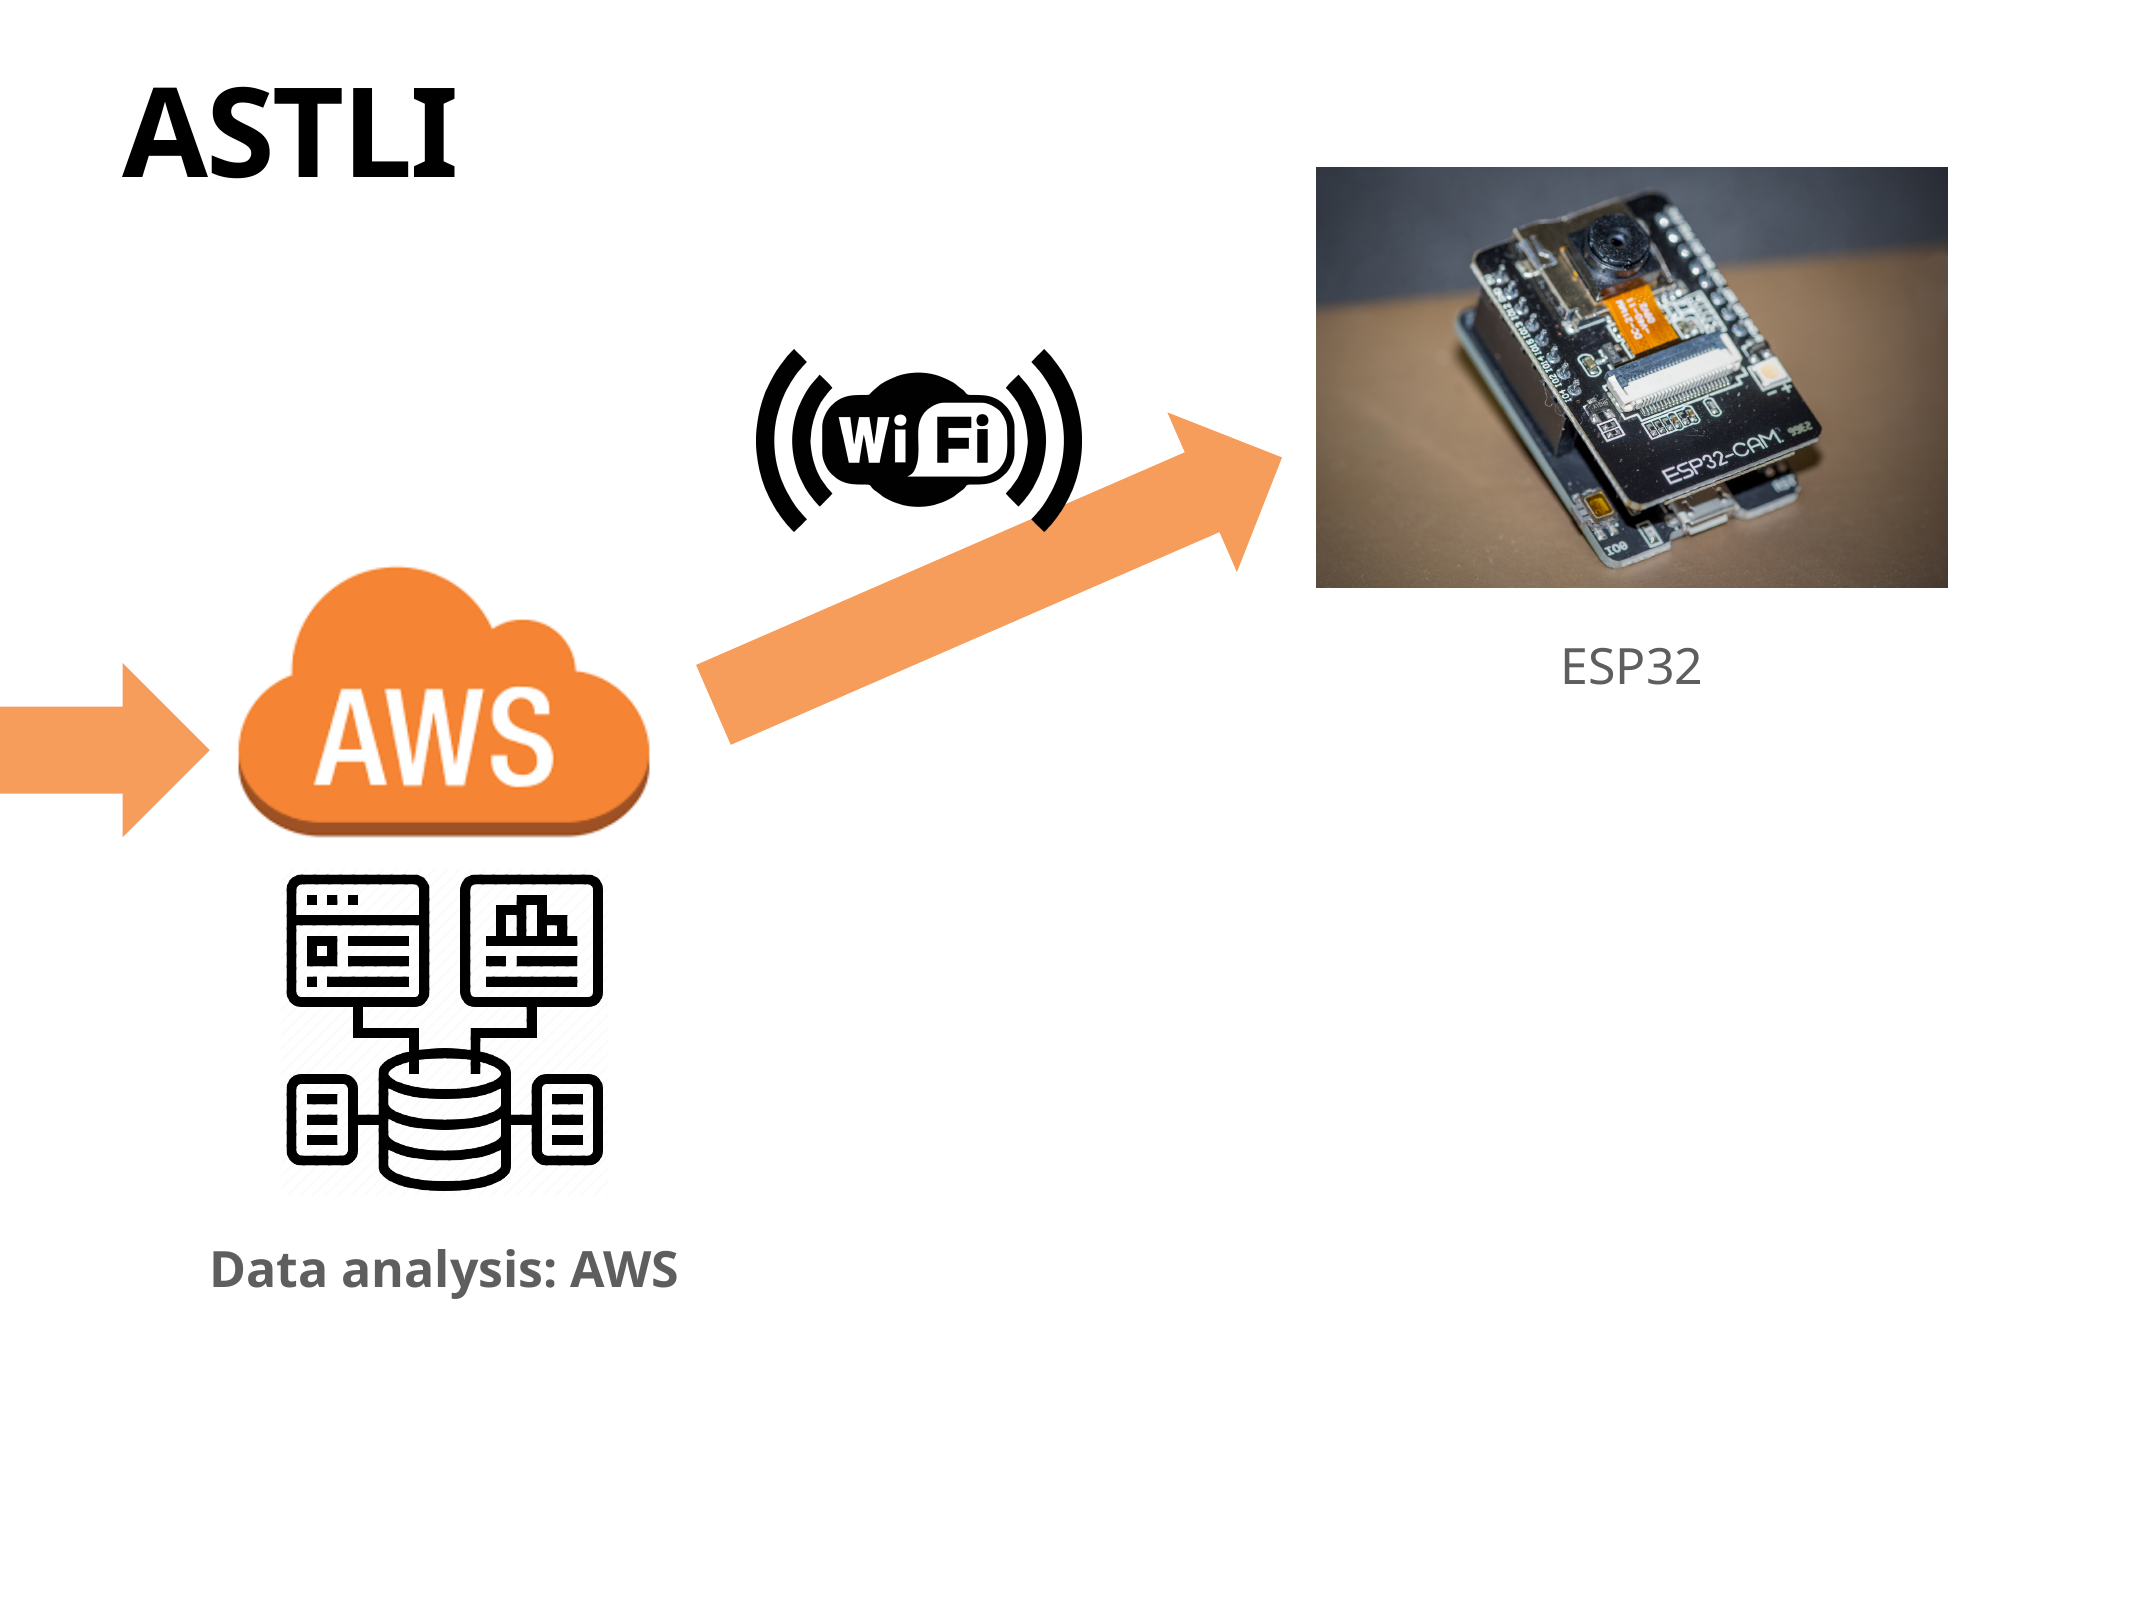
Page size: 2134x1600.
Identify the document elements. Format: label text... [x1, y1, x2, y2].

title ASTLI [114, 72, 2020, 241]
picture [209, 468, 679, 1196]
text_box Data analysis: AWS [160, 1229, 728, 1306]
picture [1316, 167, 1948, 589]
text_box [0, 663, 209, 838]
picture [756, 349, 1082, 532]
text_box ESP32 [1490, 625, 1774, 703]
text_box [696, 412, 1283, 745]
